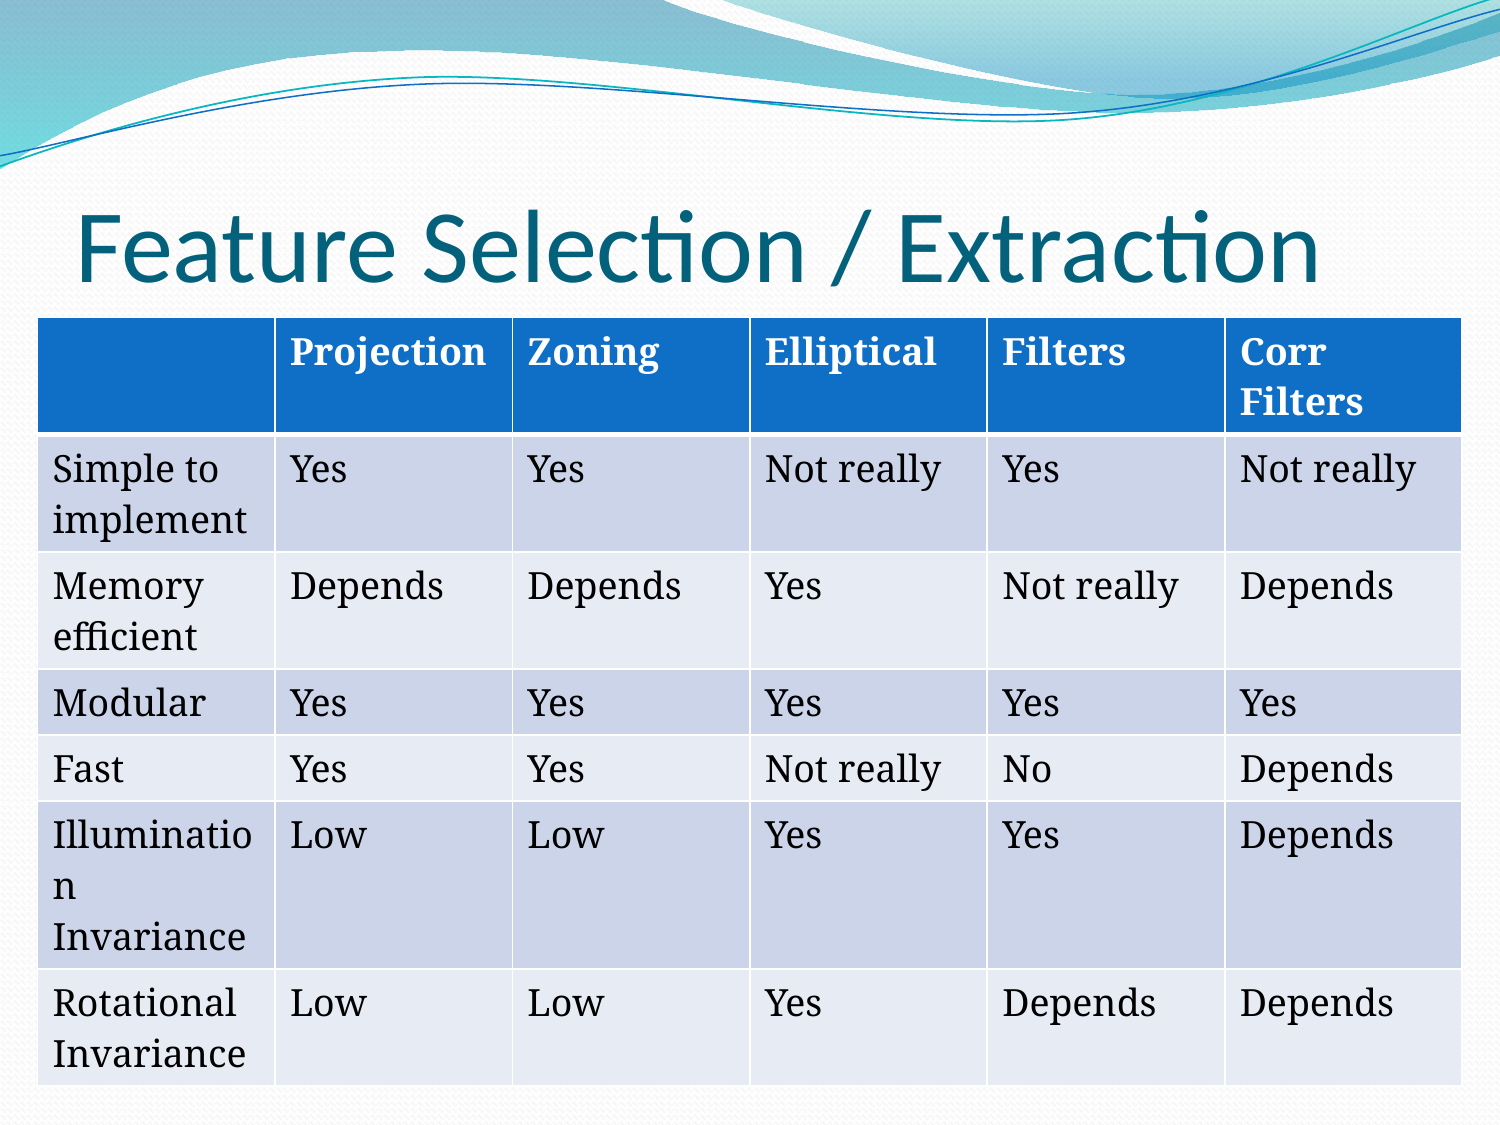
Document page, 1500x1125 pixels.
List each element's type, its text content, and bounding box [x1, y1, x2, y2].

table_cell Depends [513, 553, 749, 668]
table_cell Low [513, 970, 749, 1085]
table_cell Depends [1226, 802, 1461, 968]
title Feature Selection / Extraction [75, 115, 1425, 303]
table_cell Not really [1226, 437, 1461, 551]
table_header Projection [276, 318, 512, 432]
table_cell Yes [276, 670, 512, 734]
table_cell Yes [988, 802, 1224, 968]
table_cell Yes [276, 437, 512, 551]
table_cell Not really [988, 553, 1224, 668]
table_cell Illumination Invariance [38, 802, 274, 968]
table_cell Yes [751, 670, 986, 734]
table_cell Yes [513, 670, 749, 734]
table_cell Yes [988, 437, 1224, 551]
table_header Corr Filters [1226, 318, 1461, 432]
table_cell Depends [1226, 736, 1461, 800]
table_cell Depends [1226, 970, 1461, 1085]
table_header Filters [988, 318, 1224, 432]
table_cell Fast [38, 736, 274, 800]
table_cell Not really [751, 437, 986, 551]
table_cell Low [276, 970, 512, 1085]
table_cell Yes [513, 437, 749, 551]
table_cell Depends [988, 970, 1224, 1085]
table_cell Modular [38, 670, 274, 734]
table_cell Simple to implement [38, 437, 274, 551]
table_cell Memory efficient [38, 553, 274, 668]
table_header [38, 318, 274, 432]
table_cell Rotational Invariance [38, 970, 274, 1085]
table_cell Depends [1226, 553, 1461, 668]
table_cell Yes [988, 670, 1224, 734]
table_cell Yes [751, 553, 986, 668]
table_cell Depends [276, 553, 512, 668]
table_cell Not really [751, 736, 986, 800]
table_header Elliptical [751, 318, 986, 432]
table_cell Yes [751, 802, 986, 968]
table_header Zoning [513, 318, 749, 432]
table_cell No [988, 736, 1224, 800]
table_cell Yes [1226, 670, 1461, 734]
table_cell Low [276, 802, 512, 968]
table_cell Low [513, 802, 749, 968]
table_cell Yes [276, 736, 512, 800]
table_cell Yes [513, 736, 749, 800]
table_cell Yes [751, 970, 986, 1085]
